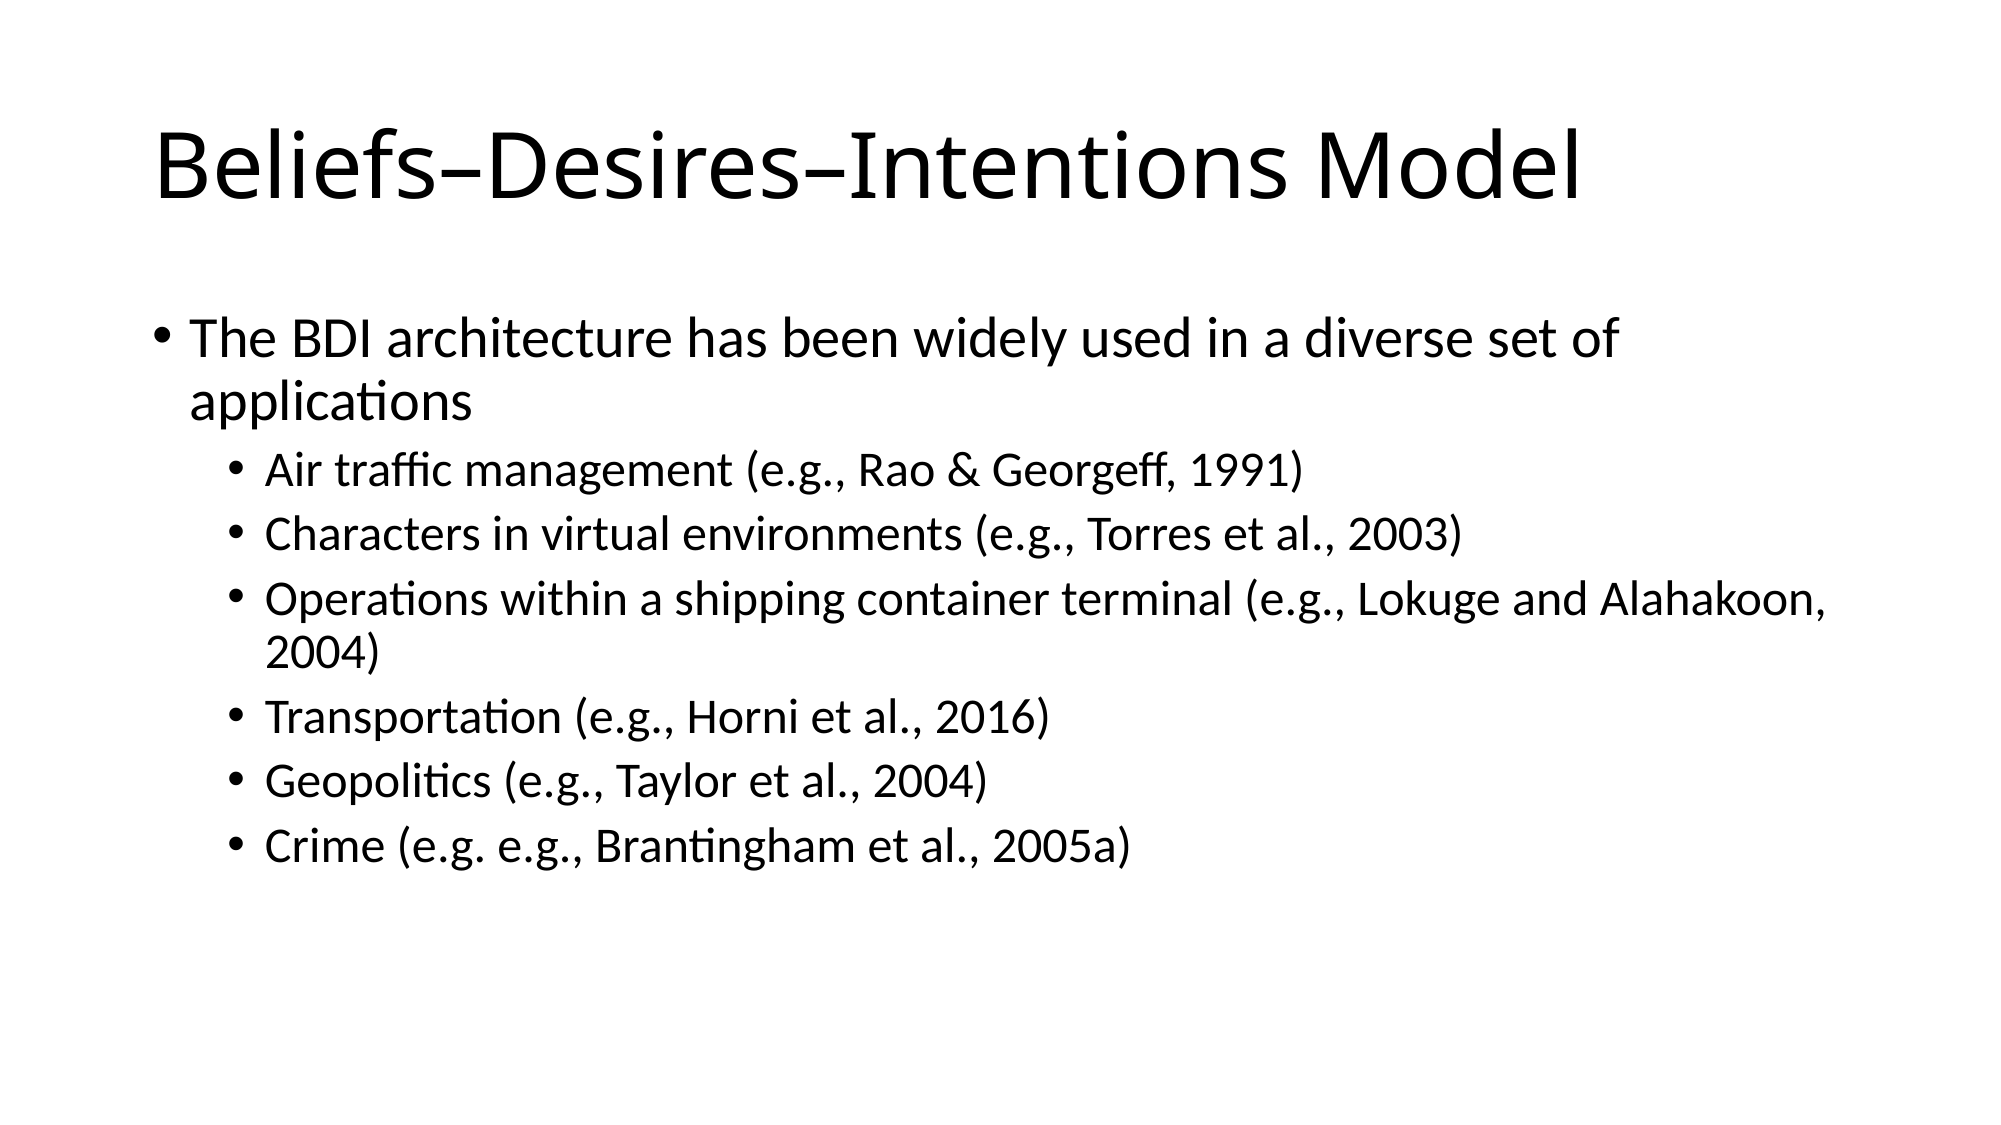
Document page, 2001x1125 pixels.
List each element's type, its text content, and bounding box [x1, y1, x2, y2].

list The BDI architecture has been widely used in a diverse set of applications Air traffic management (e.g., Rao & Georgeff, 1991) Characters in virtual environments (e.g., Torres et al., 2003) Operations within a shipping container terminal (e.g., Lokuge and Alahakoon, 2004) Transportation (e.g., Horni et al., 2016) Geopolitics (e.g., Taylor et al., 2004) Crime (e.g. e.g., Brantingham et al., 2005a) [137, 299, 1863, 1014]
title Beliefs–Desires–Intentions Model [137, 59, 1863, 278]
